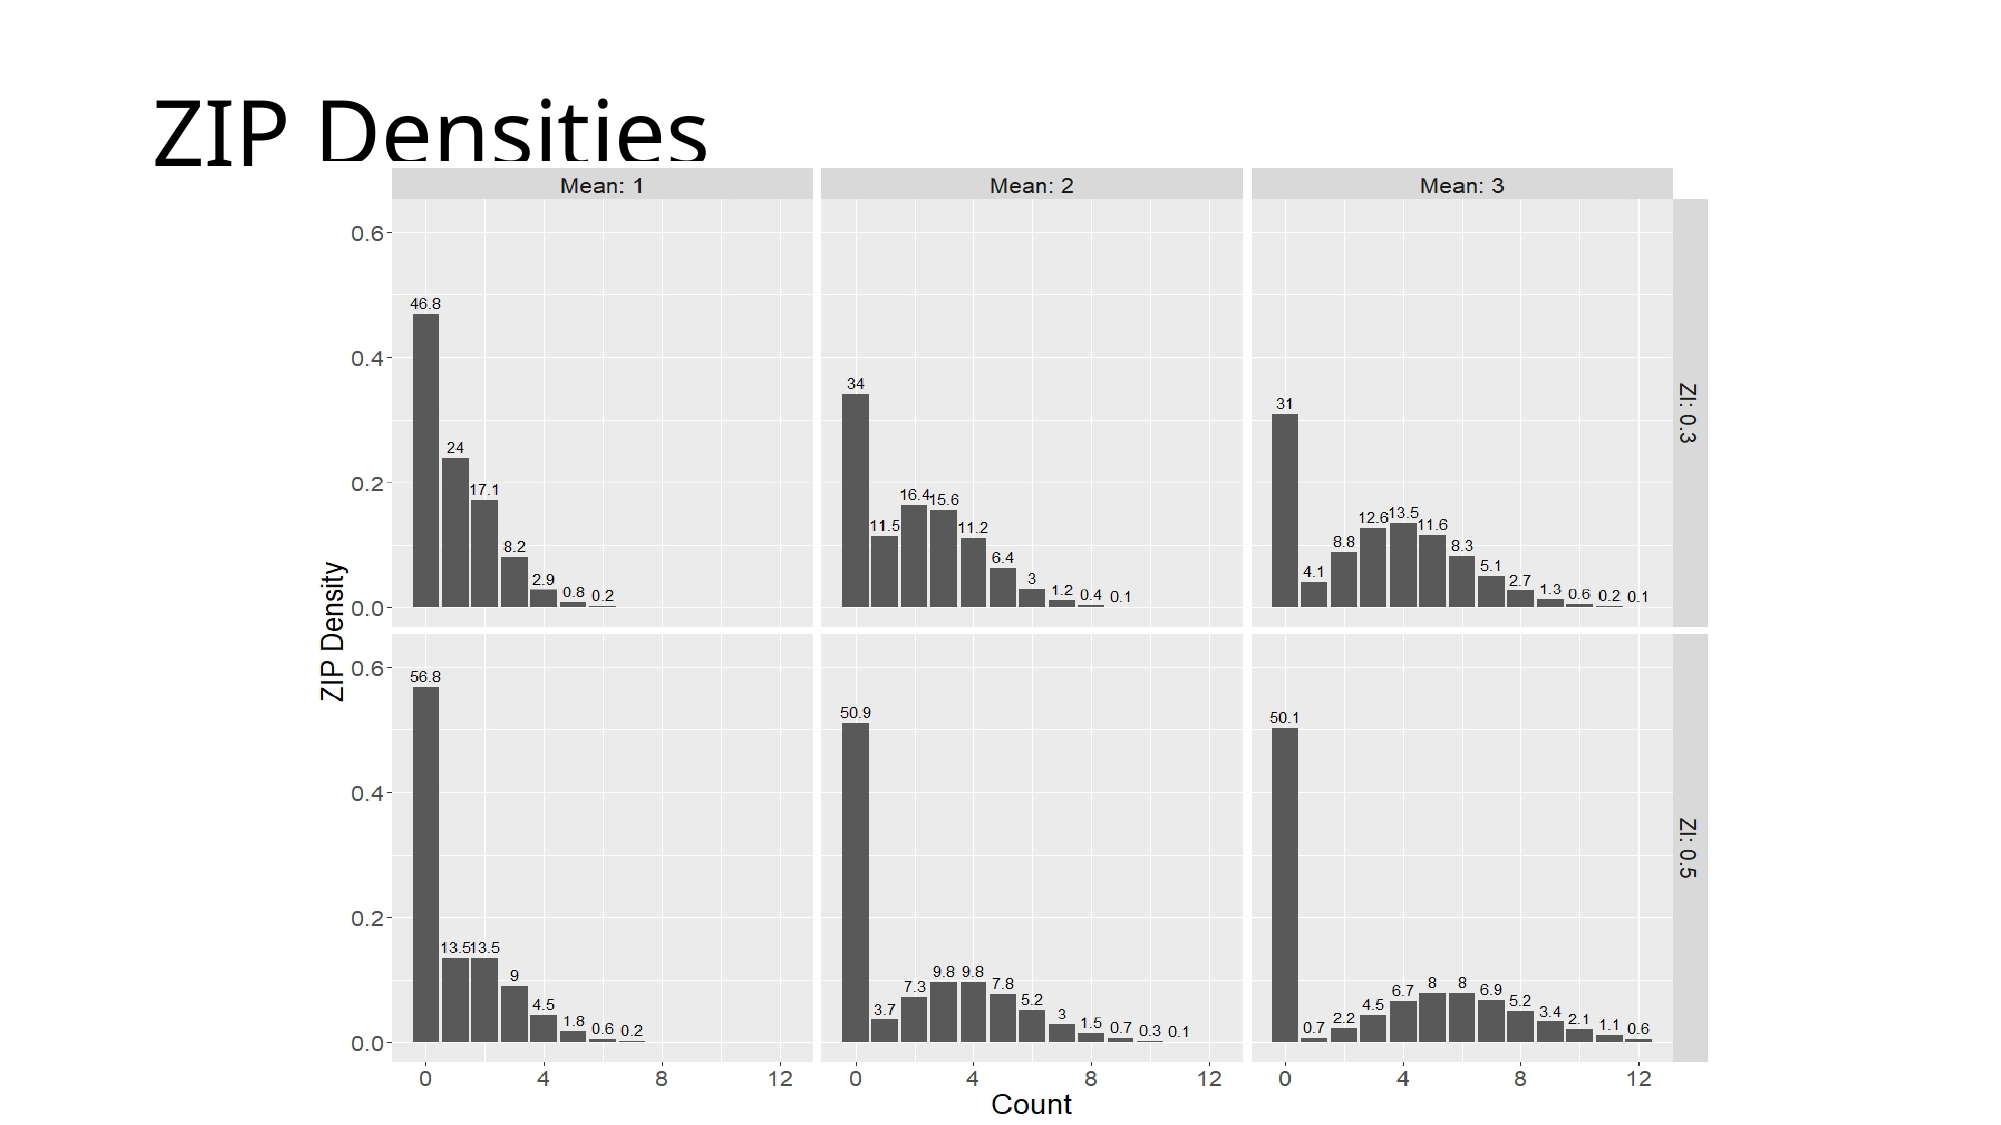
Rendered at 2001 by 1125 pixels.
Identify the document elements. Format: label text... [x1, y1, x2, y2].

title ZIP Densities [137, 27, 1863, 246]
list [311, 161, 1718, 1125]
